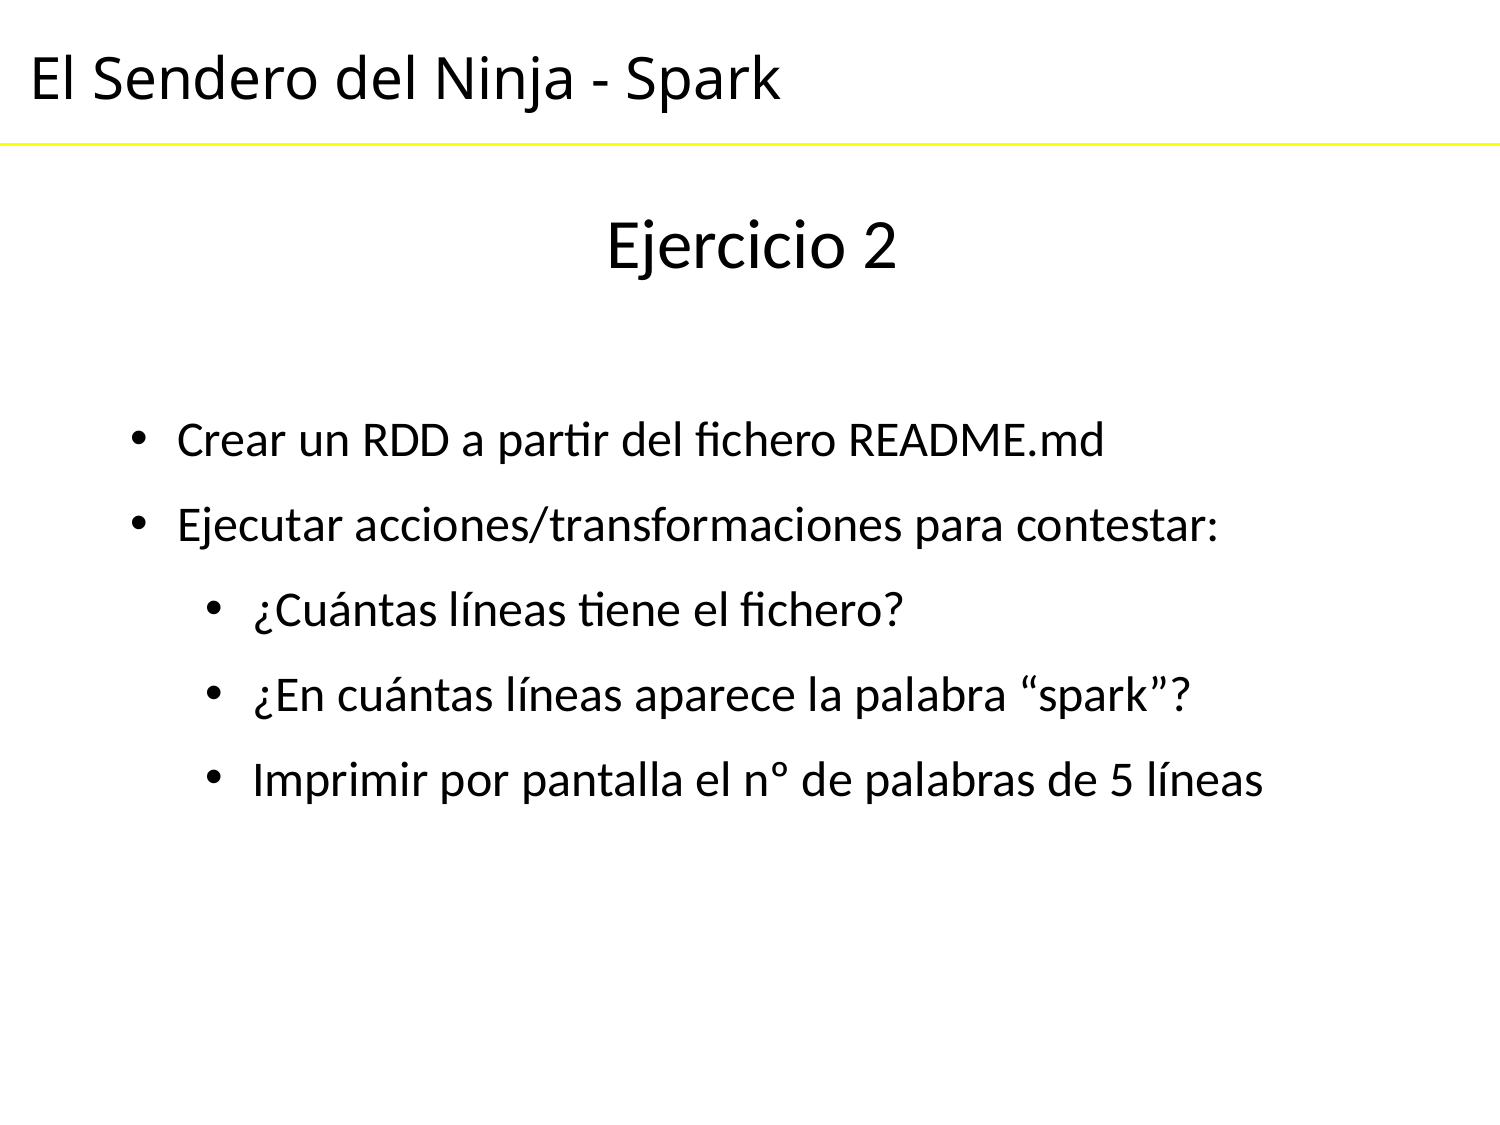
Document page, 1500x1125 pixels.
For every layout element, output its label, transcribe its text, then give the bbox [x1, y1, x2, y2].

text_box Crear un RDD a partir del fichero README.md Ejecutar acciones/transformaciones para contestar: ¿Cuántas líneas tiene el fichero? ¿En cuántas líneas aparece la palabra “spark”? Imprimir por pantalla el nº de palabras de 5 líneas [115, 399, 1399, 975]
text_box Ejercicio 2 [26, 207, 1479, 333]
